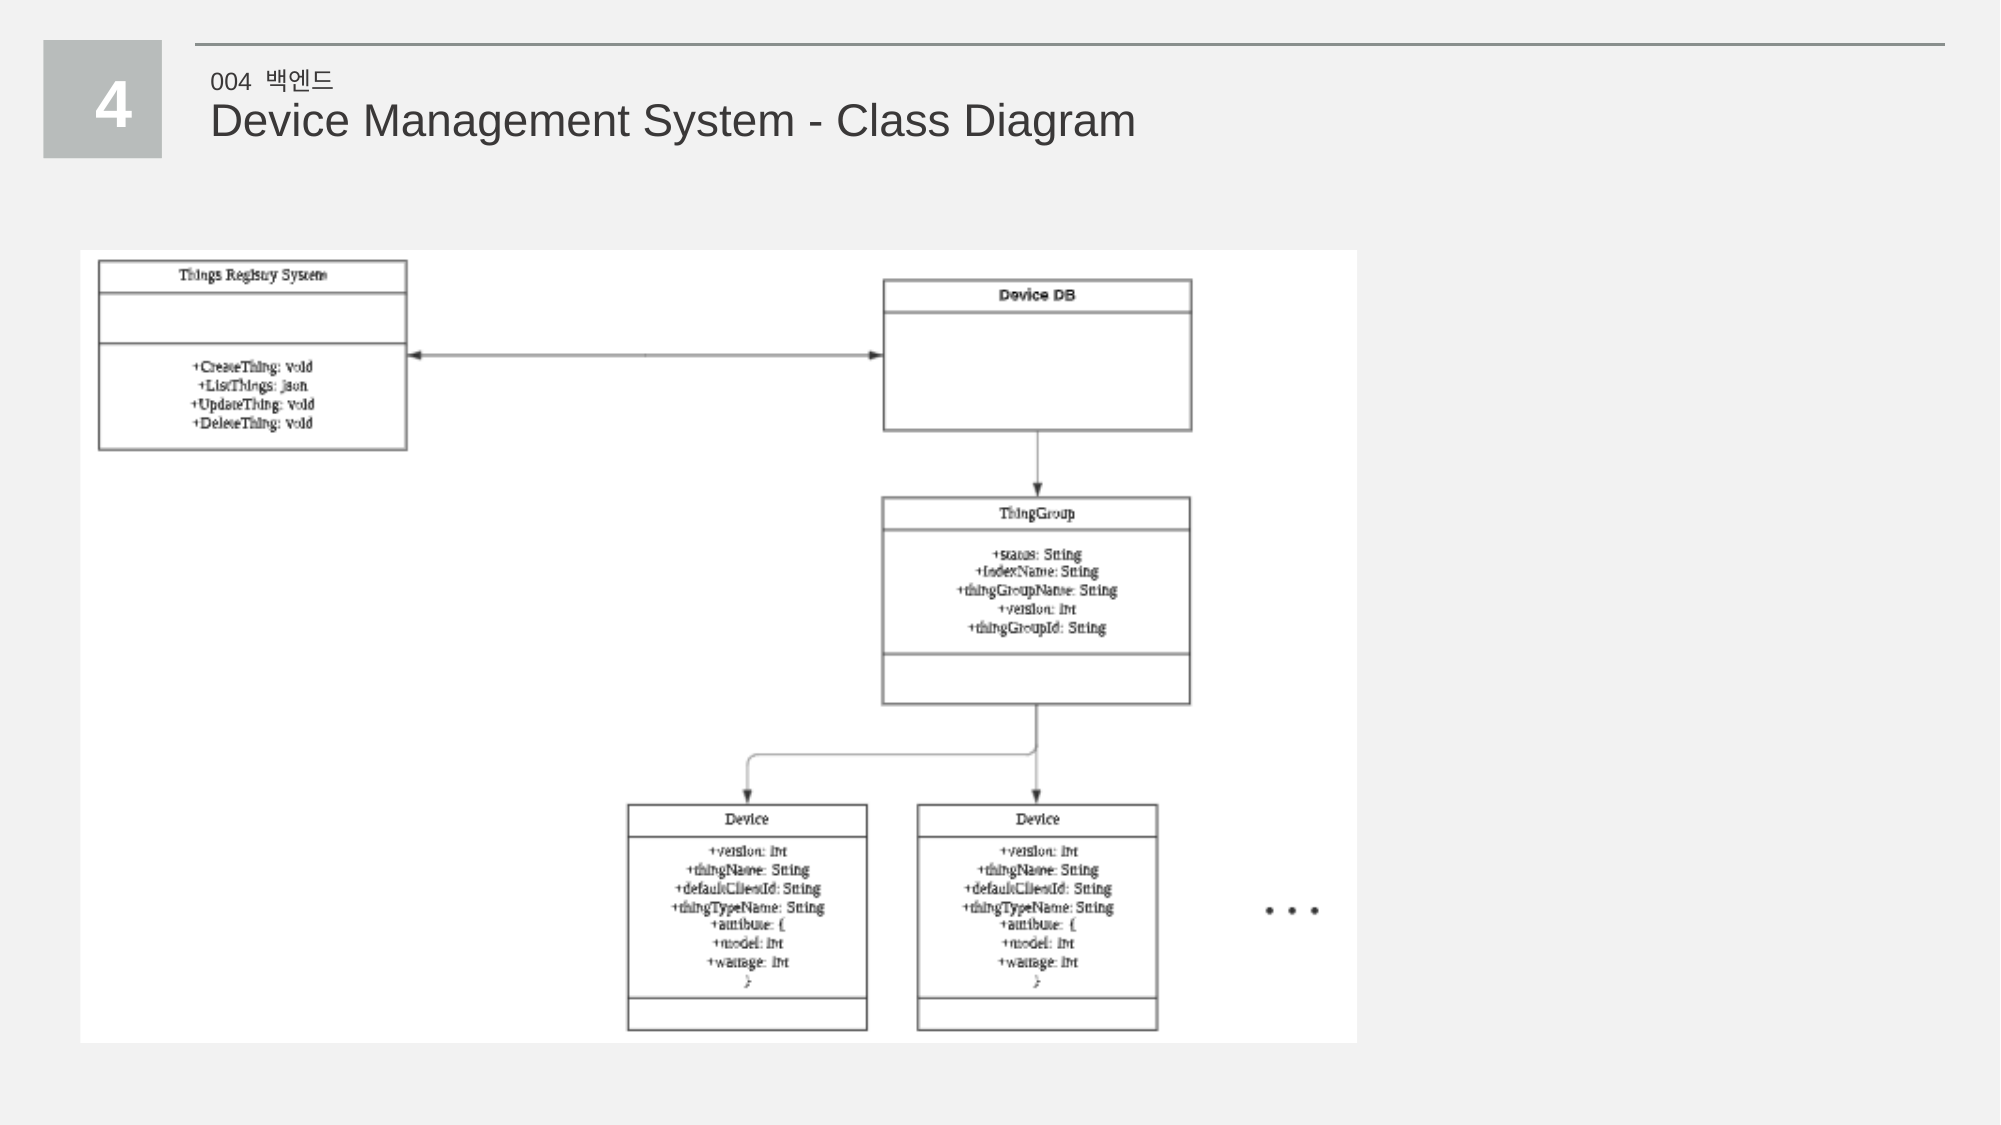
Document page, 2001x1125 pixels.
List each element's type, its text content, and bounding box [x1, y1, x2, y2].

picture [80, 250, 1358, 1044]
text_box [42, 39, 163, 159]
text_box 4 [80, 52, 123, 148]
text_box 004 백엔드 [195, 57, 350, 103]
text_box Device Management System - Class Diagram [194, 82, 1373, 153]
